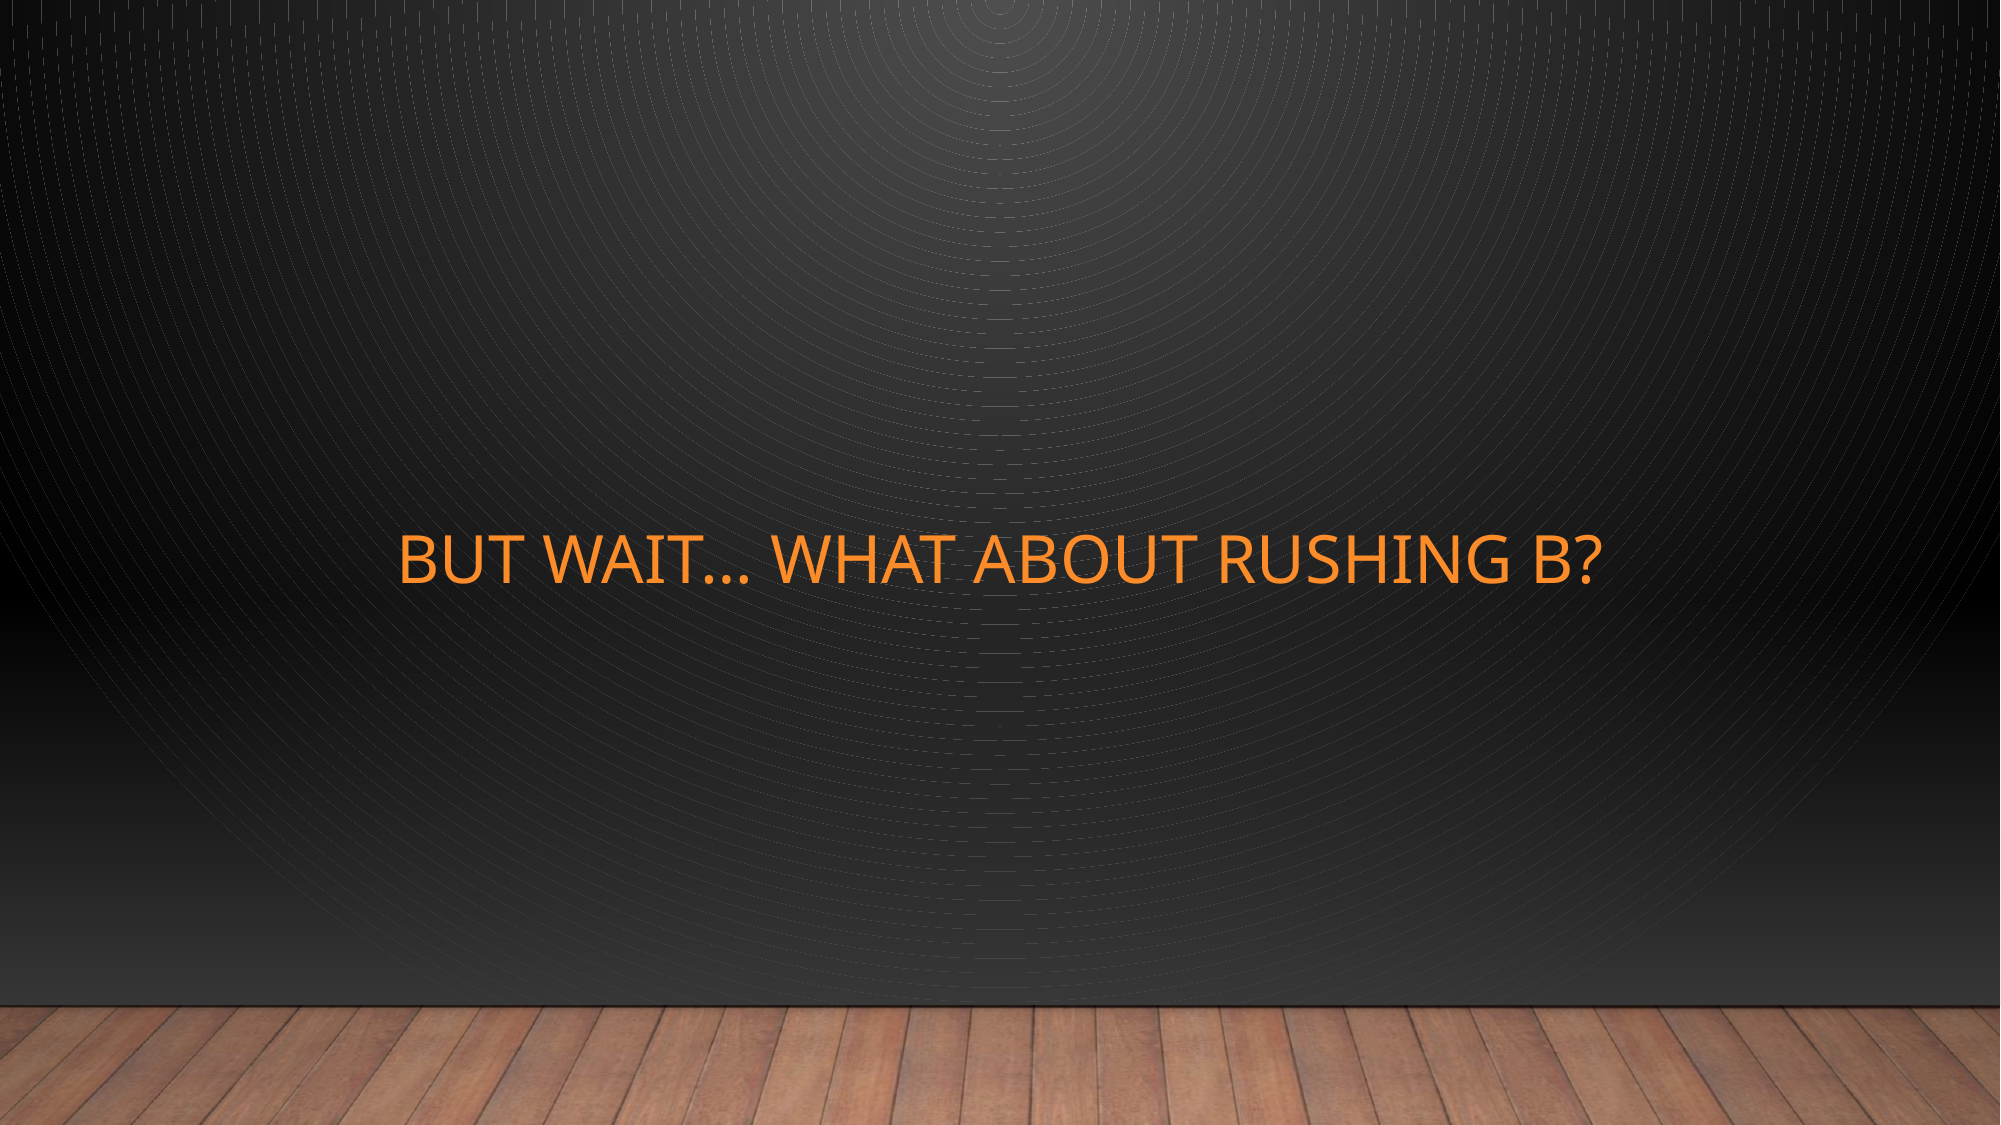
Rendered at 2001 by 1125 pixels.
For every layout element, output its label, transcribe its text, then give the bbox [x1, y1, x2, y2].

title But Wait… What about Rushing B? [237, 475, 1763, 650]
picture [0, 1005, 2000, 1125]
